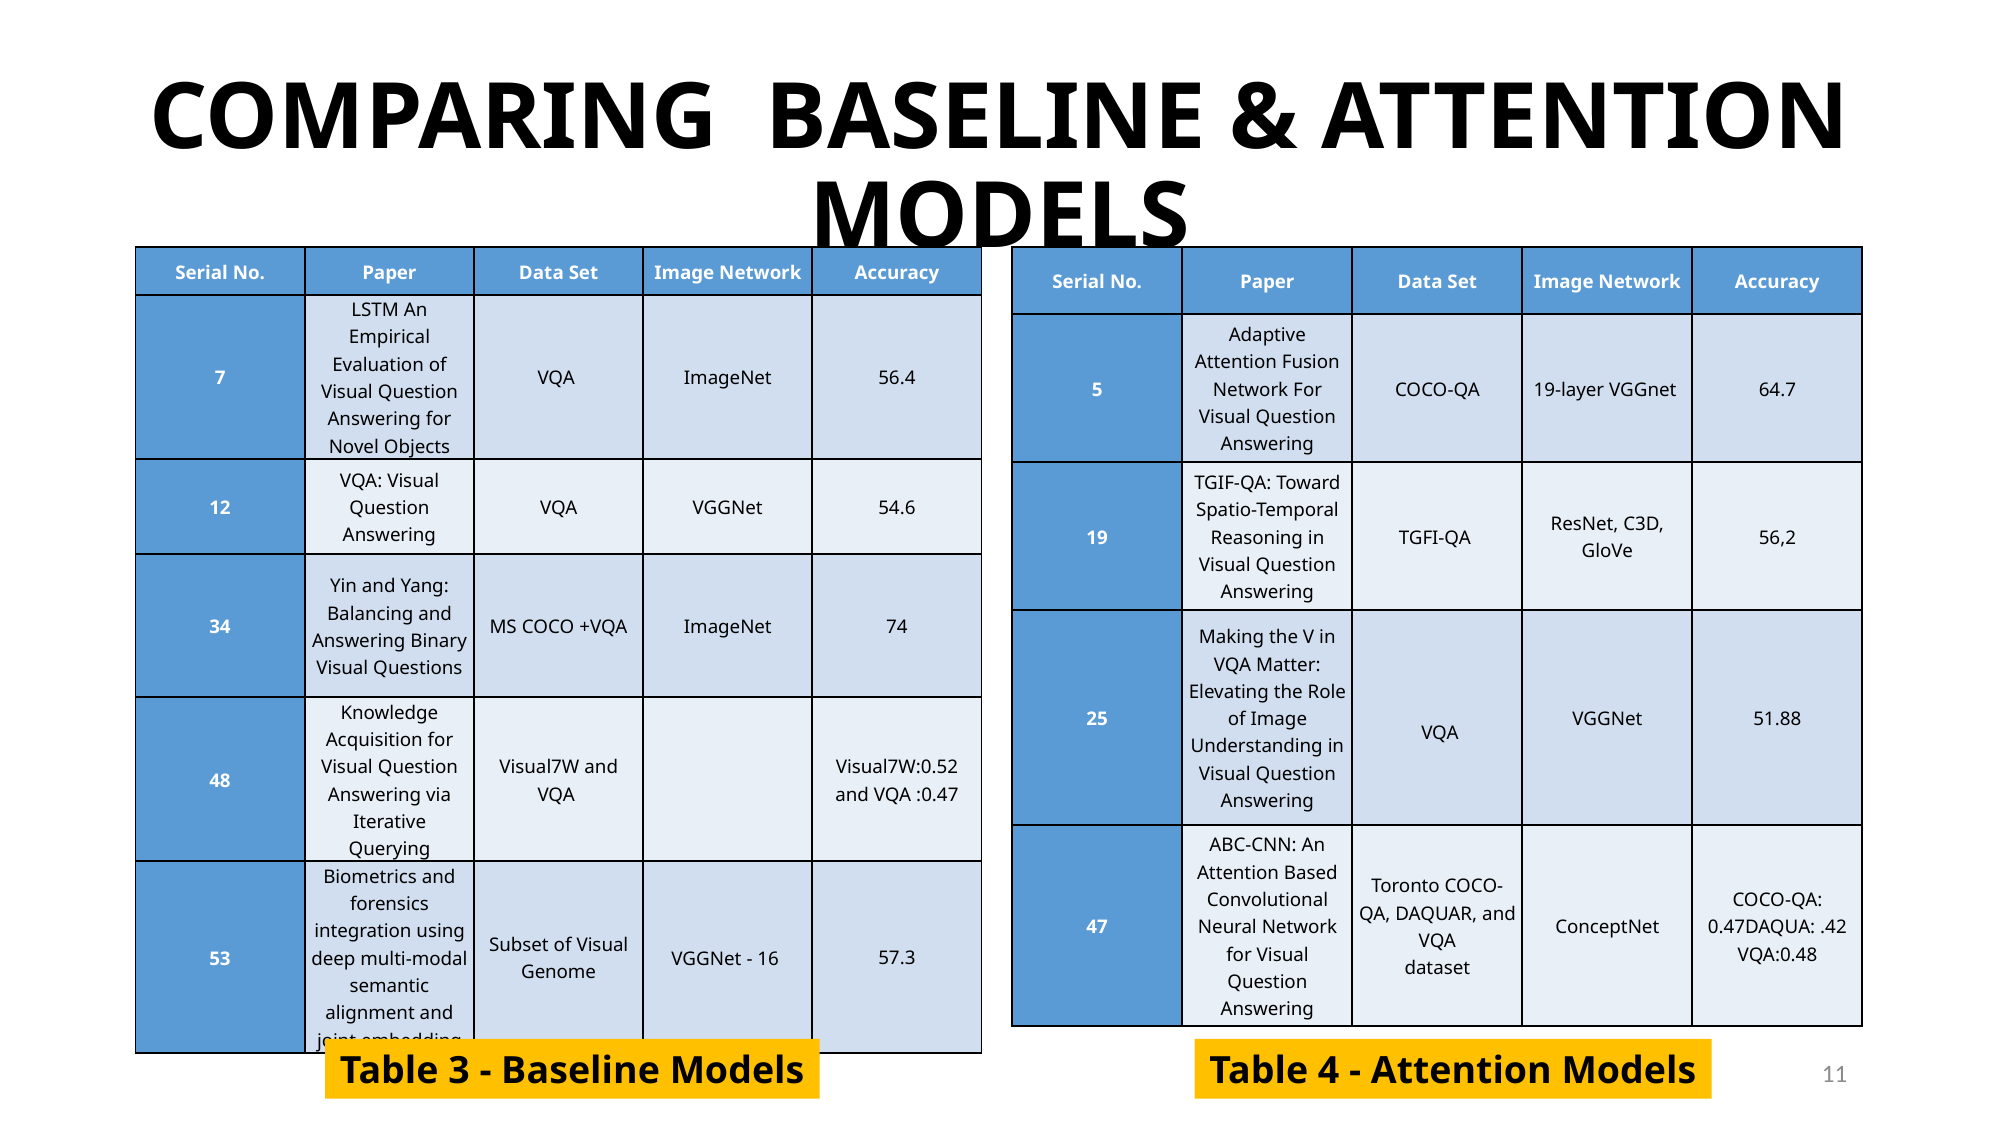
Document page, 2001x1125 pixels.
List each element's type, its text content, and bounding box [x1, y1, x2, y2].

table_cell LSTM An Empirical Evaluation of Visual Question Answering for Novel Objects [306, 296, 473, 458]
table_cell Knowledge Acquisition for Visual Question Answering via Iterative Querying [306, 698, 473, 860]
table_cell ResNet, C3D, GloVe [1523, 463, 1691, 609]
text_box Table 3 - Baseline Models [325, 1038, 820, 1099]
table_header Image Network [1523, 248, 1691, 313]
table_cell VQA [1353, 611, 1521, 824]
text_box Table 4 - Attention Models [1194, 1038, 1712, 1099]
table_cell Biometrics and forensics integration using deep multi-modal semantic alignment and joint embedding [306, 862, 473, 1052]
table_cell VQA: Visual Question Answering [306, 460, 473, 553]
table_cell COCO-QA: 0.47DAQUA: .42 VQA:0.48 [1693, 826, 1861, 1025]
title COMPARING BASELINE & ATTENTION MODELS [0, 59, 2000, 278]
table_cell VGGNet - 16 [644, 862, 811, 1038]
table_cell MS COCO +VQA [475, 555, 642, 696]
table_header Data Set [475, 248, 642, 294]
table_cell TGIF-QA: Toward Spatio-Temporal Reasoning in Visual Question Answering [1183, 463, 1351, 609]
table_cell ConceptNet [1523, 826, 1691, 1025]
table_cell Subset of Visual Genome [475, 862, 642, 1038]
table_cell Toronto COCO-QA, DAQUAR, and VQA dataset [1353, 826, 1521, 1025]
table_cell VQA [475, 296, 642, 458]
table_cell 56.4 [813, 296, 981, 458]
table_cell Visual7W:0.52 and VQA :0.47 [813, 698, 981, 860]
table_cell 57.3 [813, 862, 981, 1052]
table_cell ImageNet [644, 555, 811, 696]
table_cell 74 [813, 555, 981, 696]
table_header Data Set [1353, 248, 1521, 313]
table_header Image Network [644, 248, 811, 294]
table_cell 53 [136, 862, 304, 1052]
table_header Serial No. [1013, 248, 1181, 313]
table_cell 51.88 [1693, 611, 1861, 824]
table_cell ImageNet [644, 296, 811, 458]
table_cell 5 [1013, 315, 1181, 461]
table_cell Making the V in VQA Matter: Elevating the Role of Image Understanding in Visual Question Answering [1183, 611, 1351, 824]
table_cell 19-layer VGGnet [1523, 315, 1691, 461]
table_cell 19 [1013, 463, 1181, 609]
table_cell 25 [1013, 611, 1181, 824]
table_cell ABC-CNN: An Attention Based Convolutional Neural Network for Visual Question Answering [1183, 826, 1351, 1025]
table_cell Yin and Yang: Balancing and Answering Binary Visual Questions [306, 555, 473, 696]
table_cell 34 [136, 555, 304, 696]
table_cell 47 [1013, 826, 1181, 1025]
table_cell VGGNet [644, 460, 811, 553]
table_header Paper [1183, 248, 1351, 313]
table_cell [644, 698, 811, 860]
table_cell 64.7 [1693, 315, 1861, 461]
table_cell 56,2 [1693, 463, 1861, 609]
table_cell 48 [136, 698, 304, 860]
table_cell COCO-QA [1353, 315, 1521, 461]
table_cell 12 [136, 460, 304, 553]
table_cell 54.6 [813, 460, 981, 553]
table_header Accuracy [1693, 248, 1861, 313]
table_cell Visual7W and VQA [475, 698, 642, 860]
table_cell VQA [475, 460, 642, 553]
table_cell Adaptive Attention Fusion Network For Visual Question Answering [1183, 315, 1351, 461]
table_header Paper [306, 248, 473, 294]
table_cell 7 [136, 296, 304, 458]
table_cell TGFI-QA [1353, 463, 1521, 609]
table_cell VGGNet [1523, 611, 1691, 824]
table_header Accuracy [813, 248, 981, 294]
slide_number 11 [1412, 1042, 1863, 1103]
table_header Serial No. [136, 248, 304, 294]
